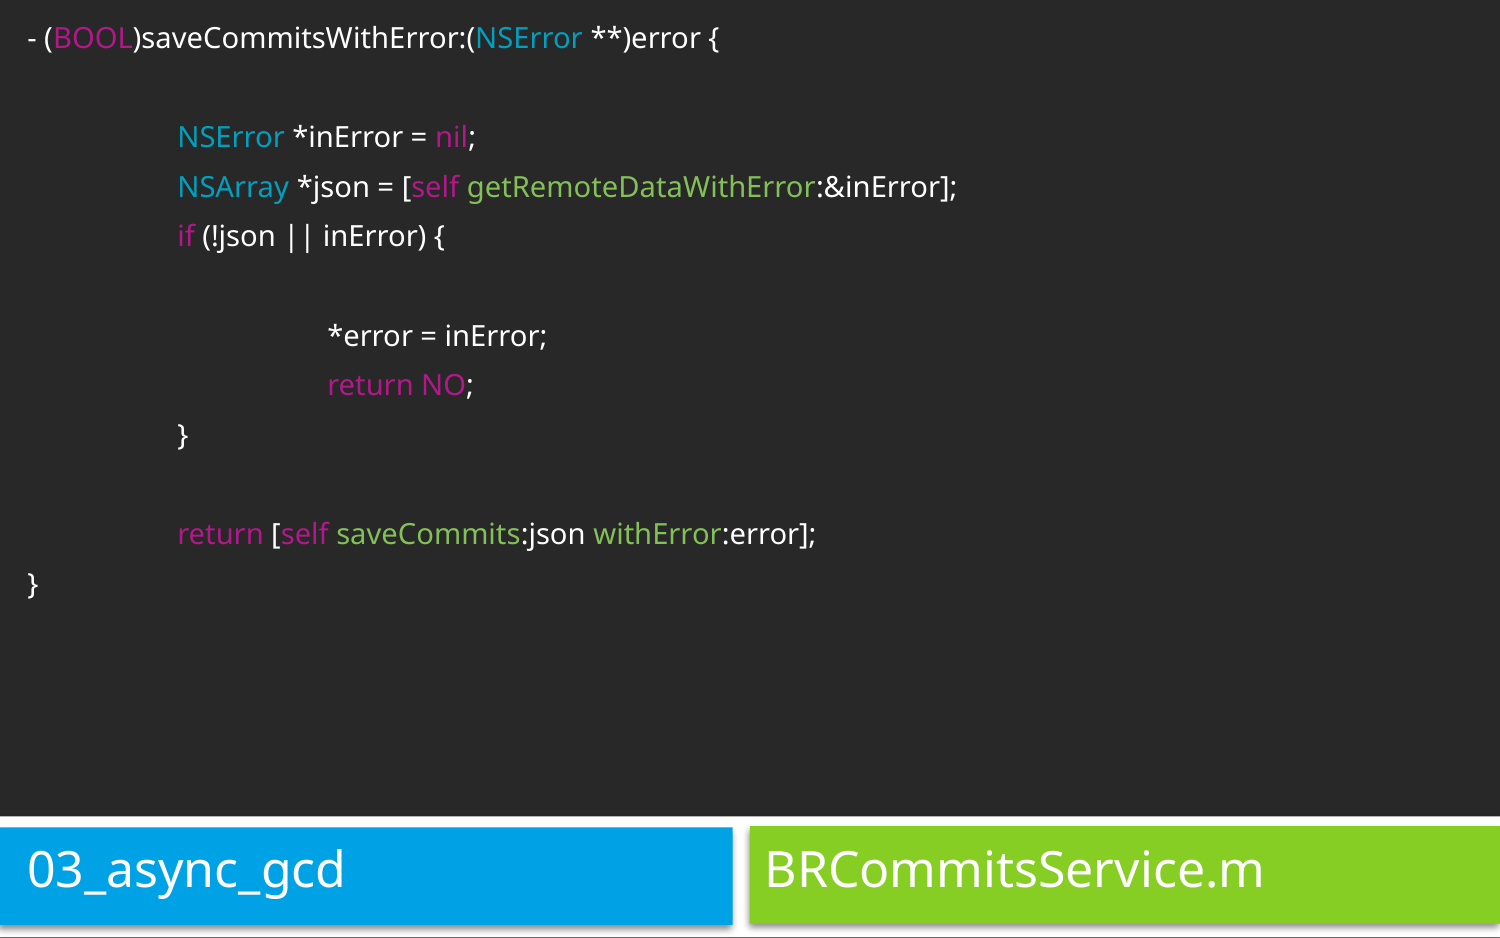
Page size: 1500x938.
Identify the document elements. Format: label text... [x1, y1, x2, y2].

list 03_async_gcd [12, 829, 733, 924]
list - (BOOL)saveCommitsWithError:(NSError **)error { NSError *inError = nil; NSArray *json = [self getRemoteDataWithError:&inError]; if (!json || inError) { *error = inError; return NO; } return [self saveCommits:json withError:error]; } [12, 11, 1488, 804]
title BRCommitsService.m [750, 829, 1488, 924]
